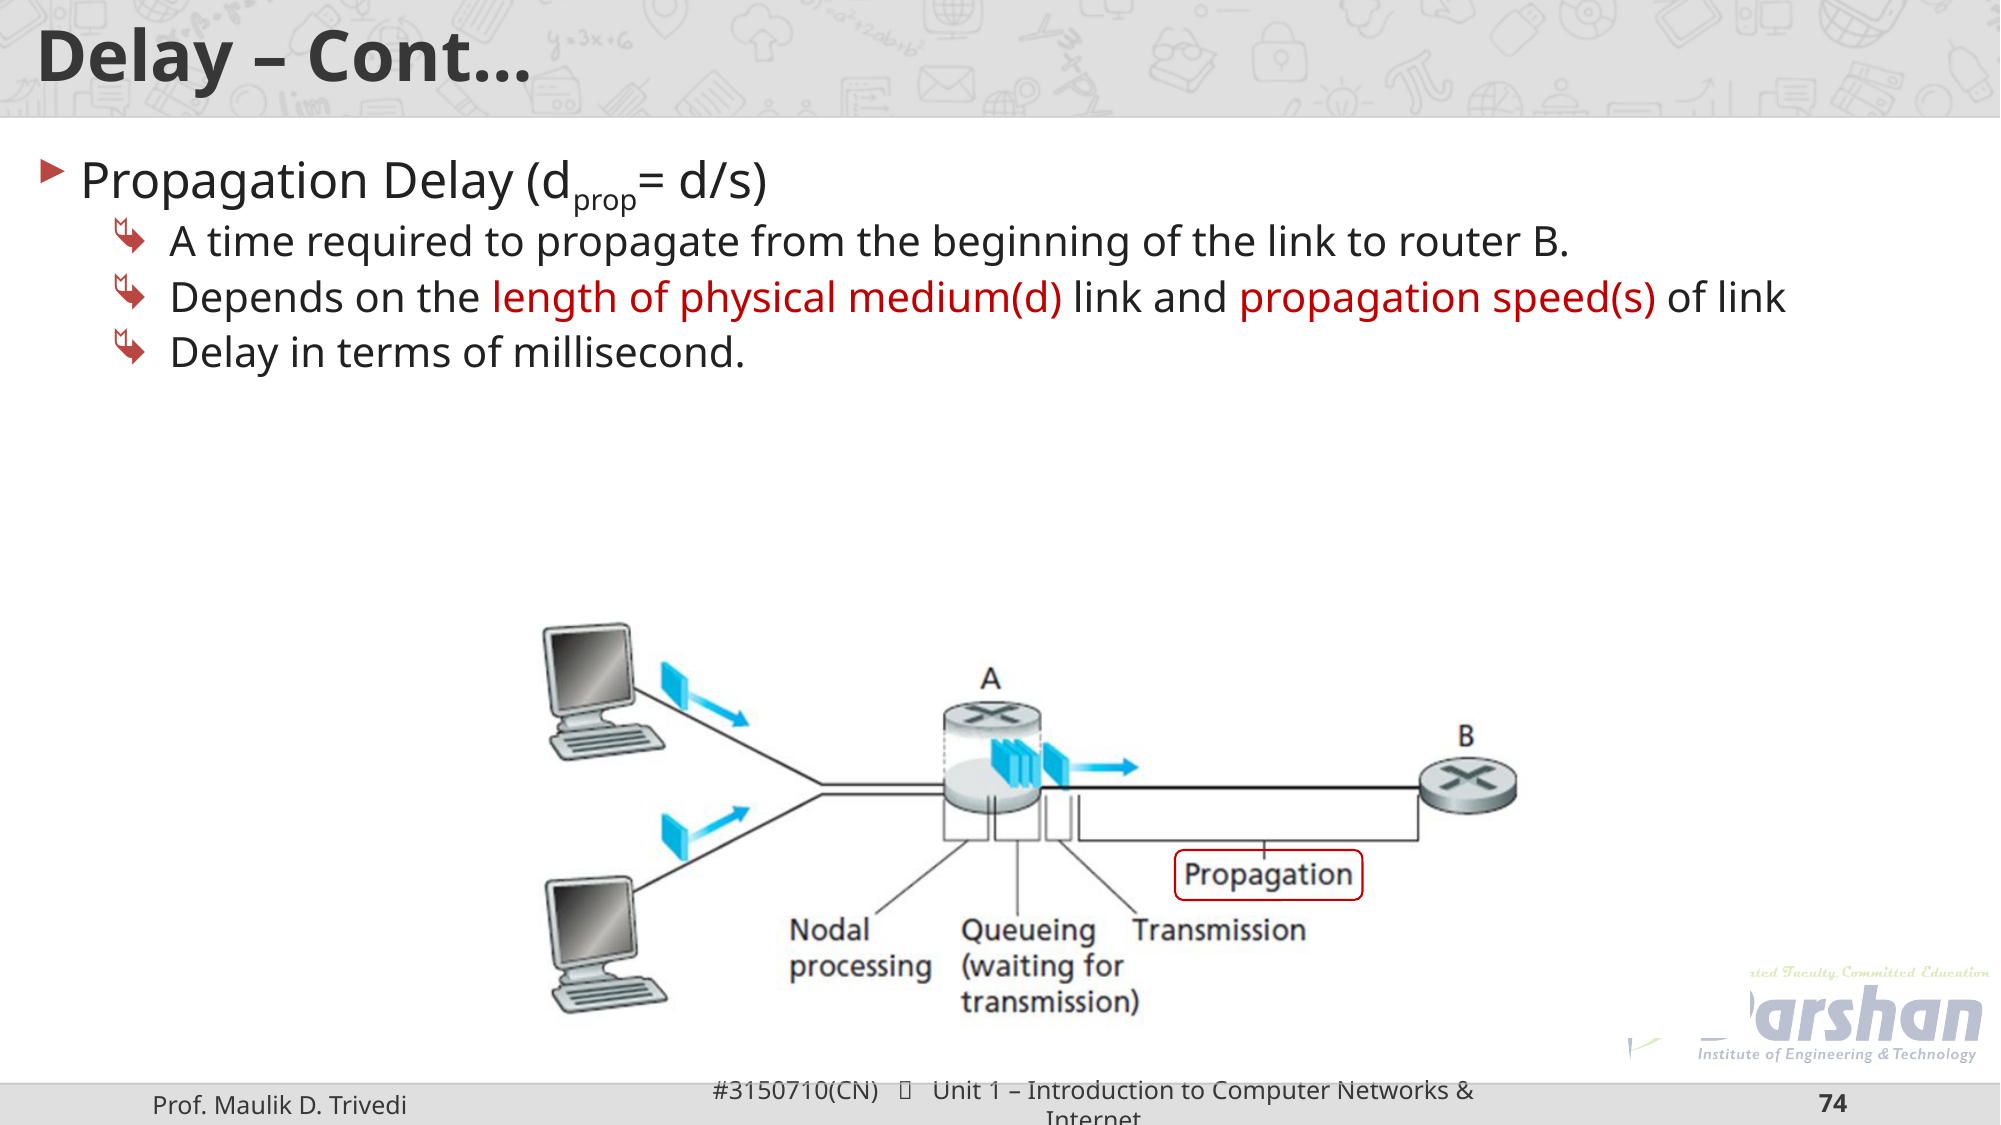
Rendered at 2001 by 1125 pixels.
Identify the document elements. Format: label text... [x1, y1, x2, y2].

list Propagation Delay (dprop= d/s) A time required to propagate from the beginning of the link to router B. Depends on the length of physical medium(d) link and propagation speed(s) of link Delay in terms of millisecond. [21, 141, 1979, 1059]
picture [281, 599, 1751, 1038]
title Delay – Cont… [0, 0, 2000, 117]
